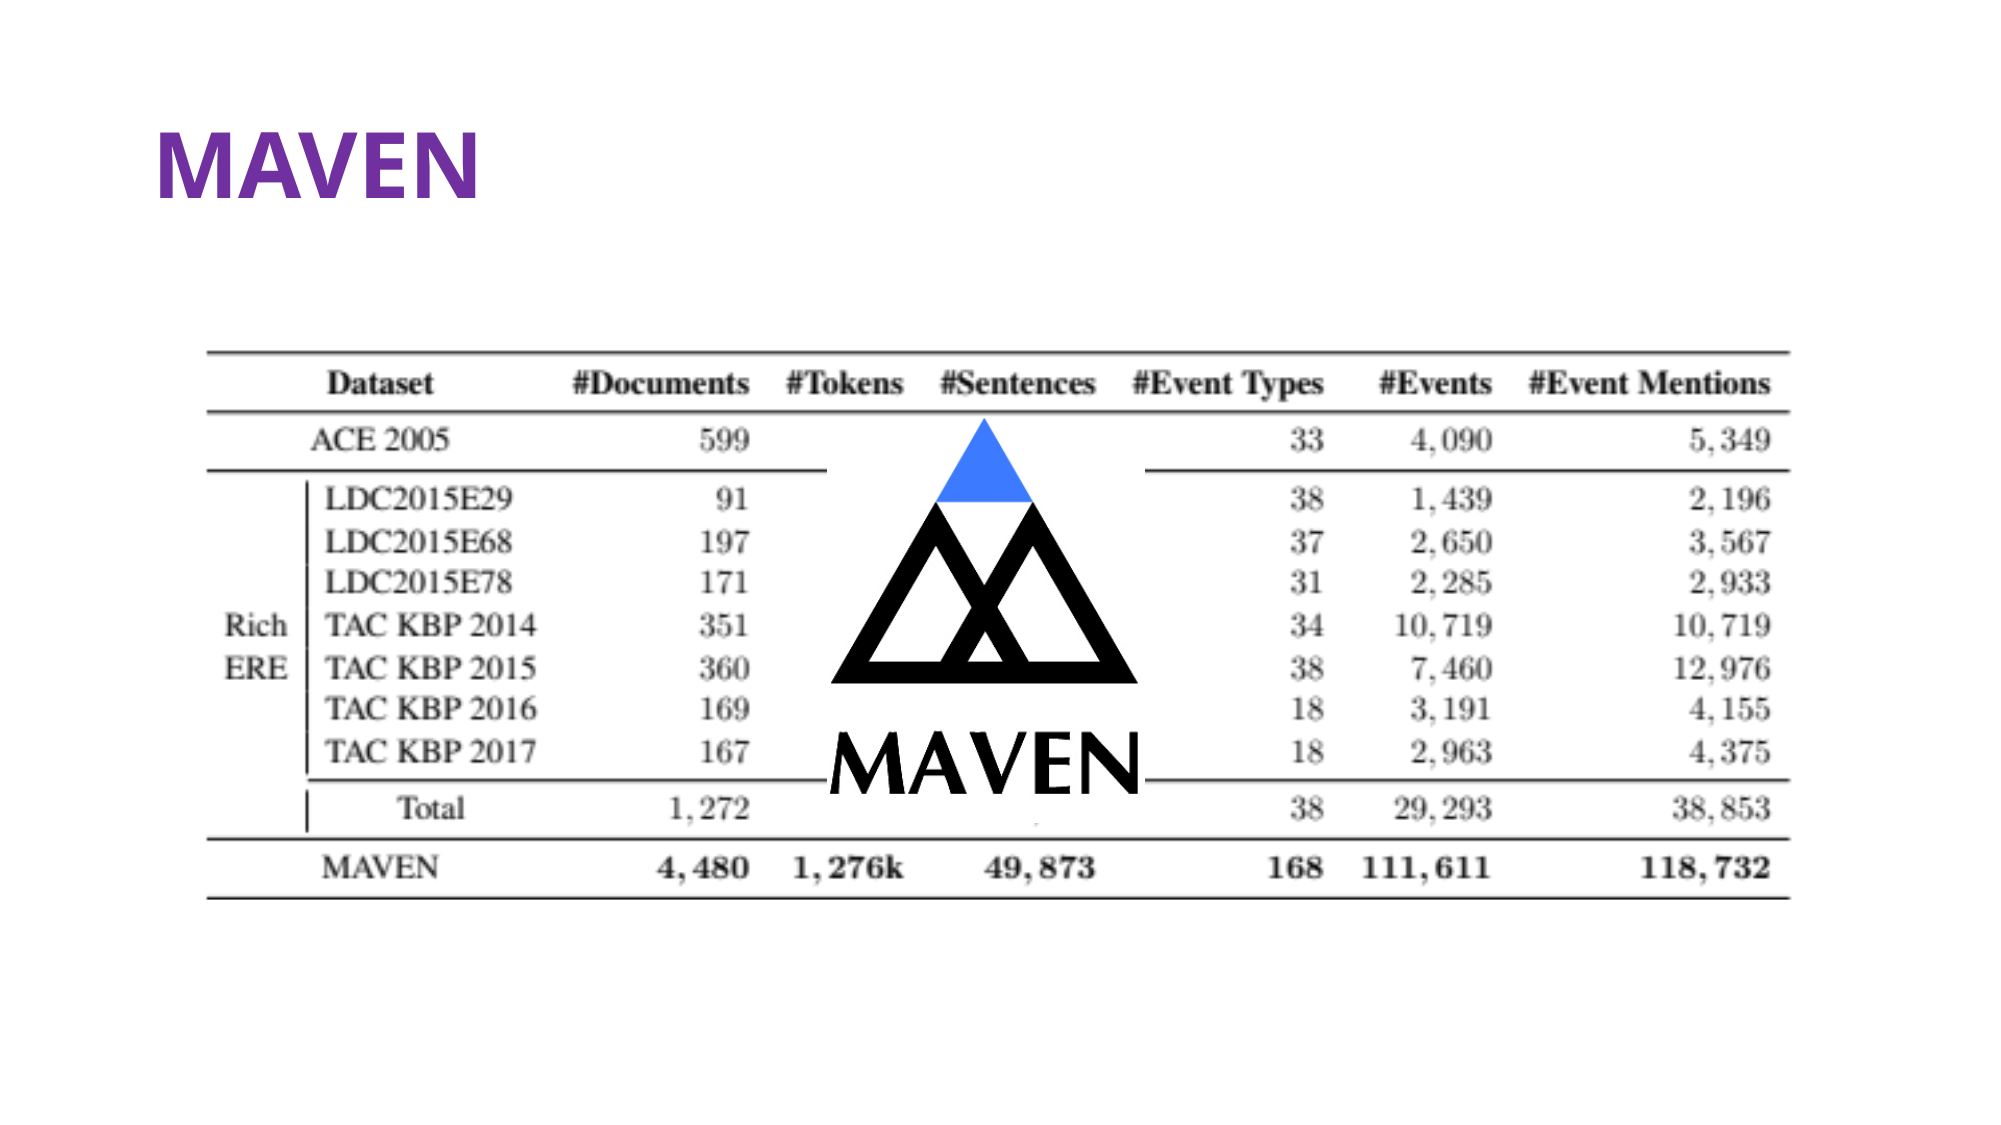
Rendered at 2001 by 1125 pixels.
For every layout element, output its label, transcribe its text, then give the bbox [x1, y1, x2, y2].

title MAVEN [137, 59, 1863, 278]
picture [827, 418, 1145, 823]
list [197, 341, 1802, 900]
